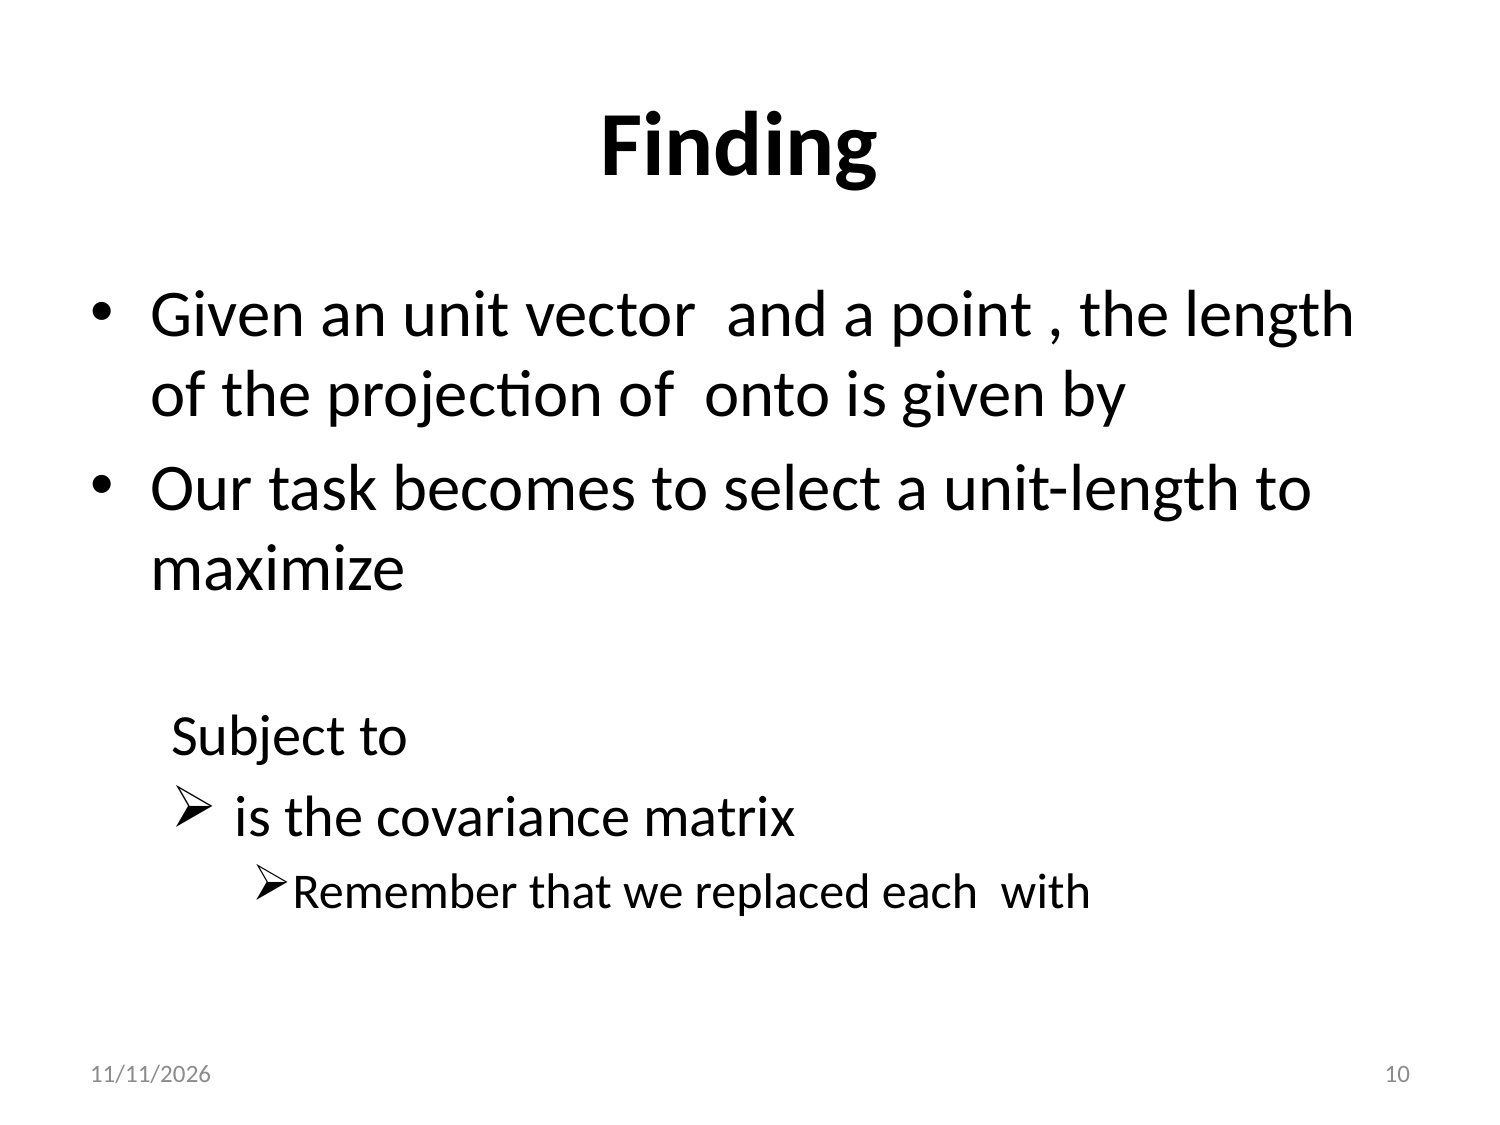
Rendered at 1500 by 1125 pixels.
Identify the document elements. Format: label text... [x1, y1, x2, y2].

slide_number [75, 1042, 425, 1103]
slide_number 10 [1074, 1042, 1425, 1103]
